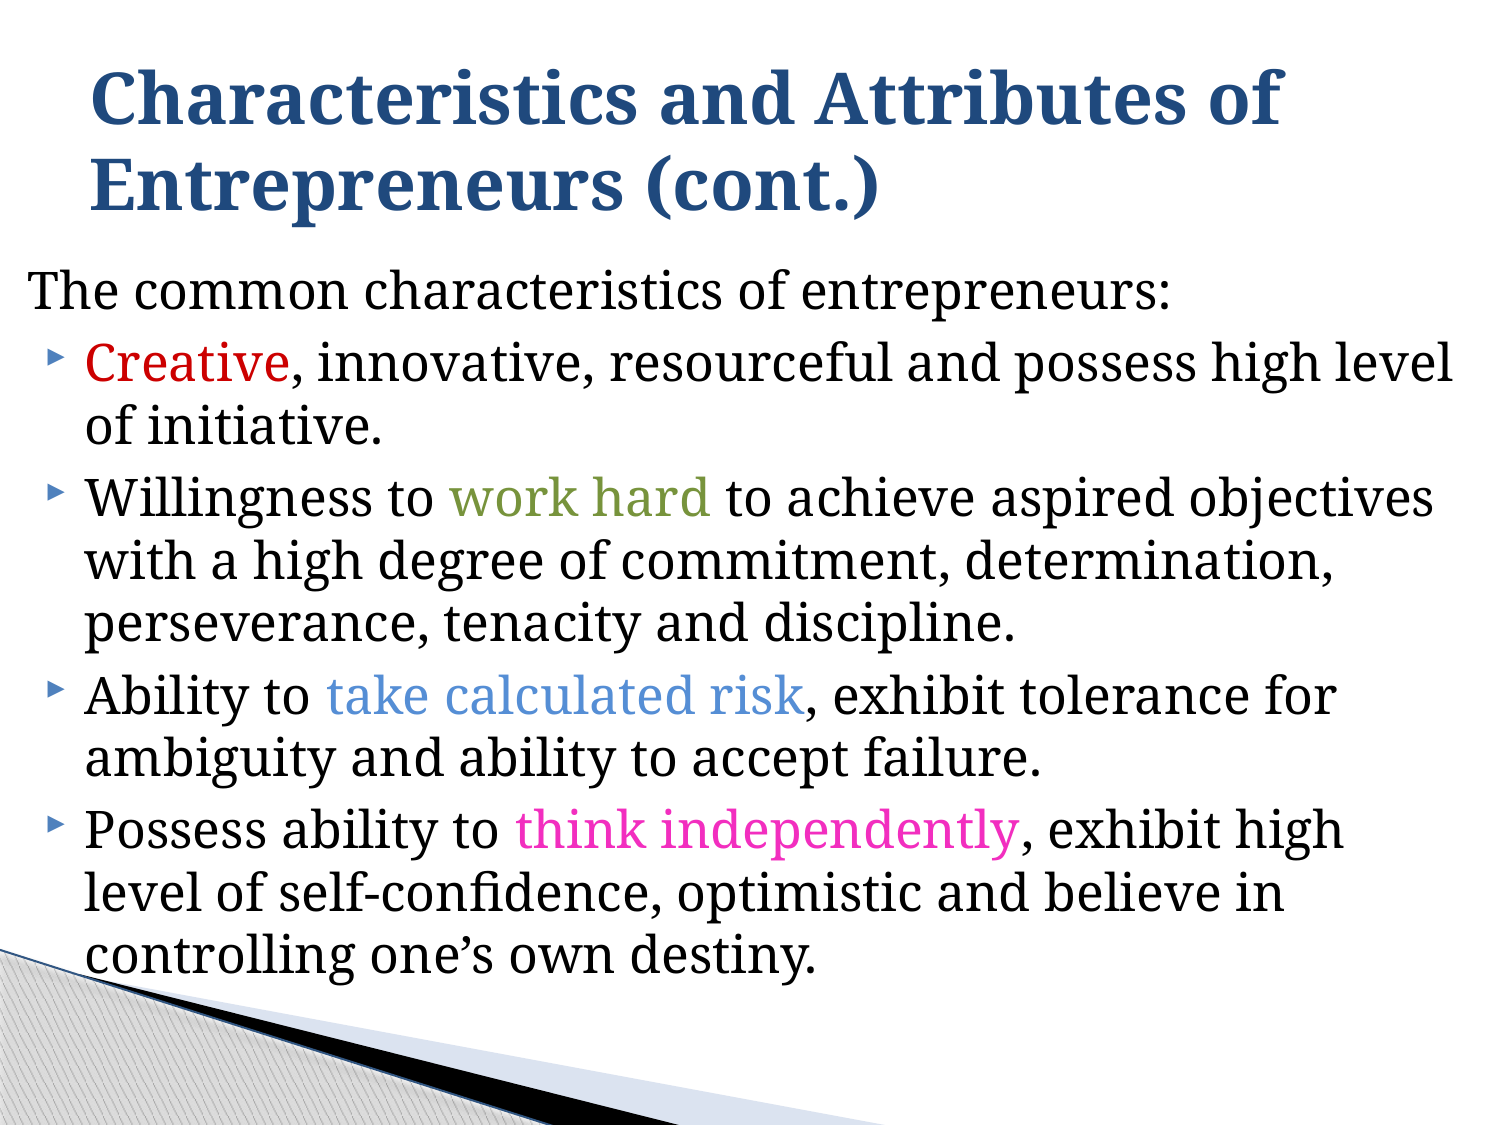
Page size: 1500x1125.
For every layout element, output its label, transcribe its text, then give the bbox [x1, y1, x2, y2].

list The common characteristics of entrepreneurs: Creative, innovative, resourceful and possess high level of initiative. Willingness to work hard to achieve aspired objectives with a high degree of commitment, determination, perseverance, tenacity and discipline. Ability to take calculated risk, exhibit tolerance for ambiguity and ability to accept failure. Possess ability to think independently, exhibit high level of self-confidence, optimistic and believe in controlling one’s own destiny. [12, 249, 1488, 993]
title Characteristics and Attributes of Entrepreneurs (cont.) [75, 45, 1425, 233]
